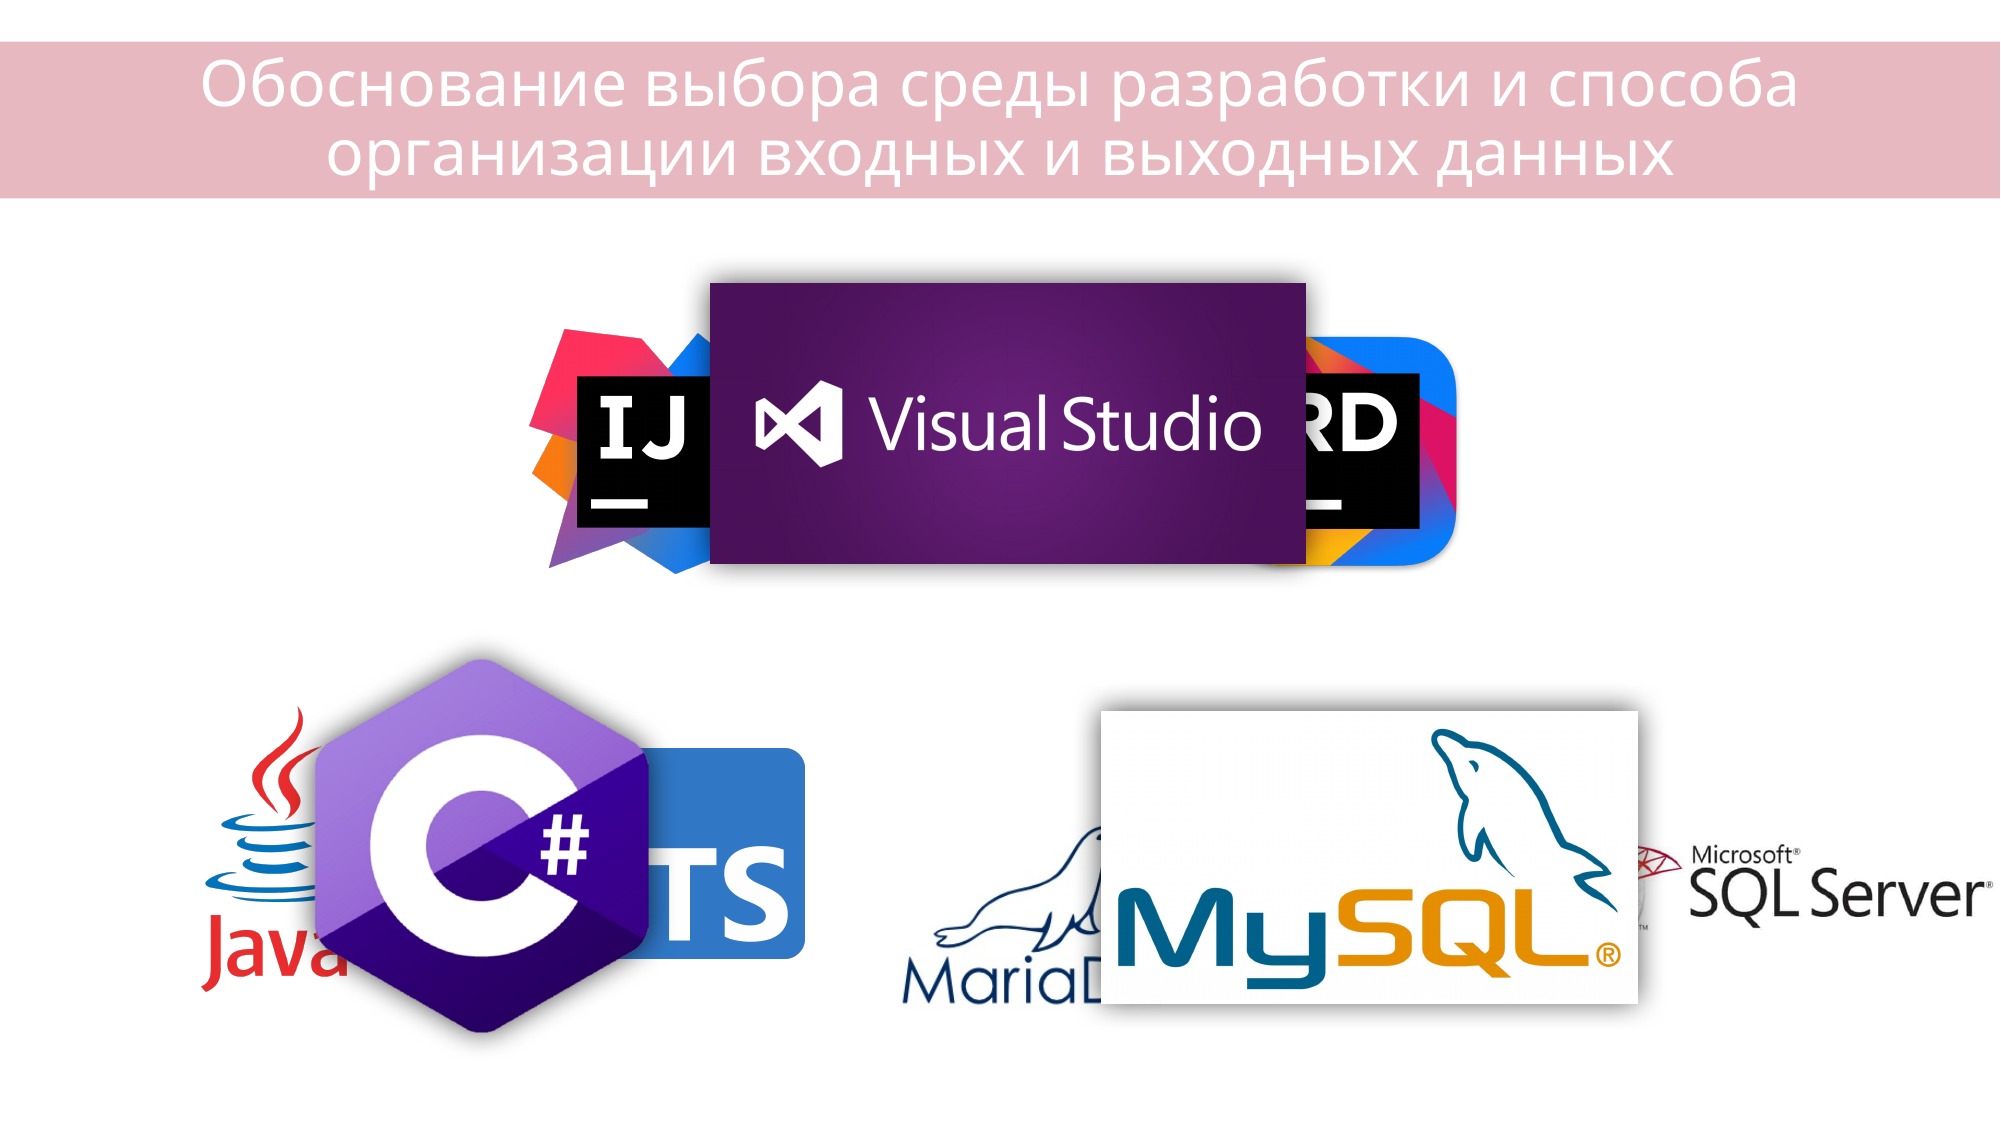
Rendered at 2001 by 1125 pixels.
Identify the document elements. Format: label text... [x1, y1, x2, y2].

picture [201, 638, 805, 1052]
picture [846, 711, 2000, 1009]
title Обоснование выбора среды разработки и способа организации входных и выходных данных [0, 41, 2000, 199]
picture [529, 283, 1463, 575]
